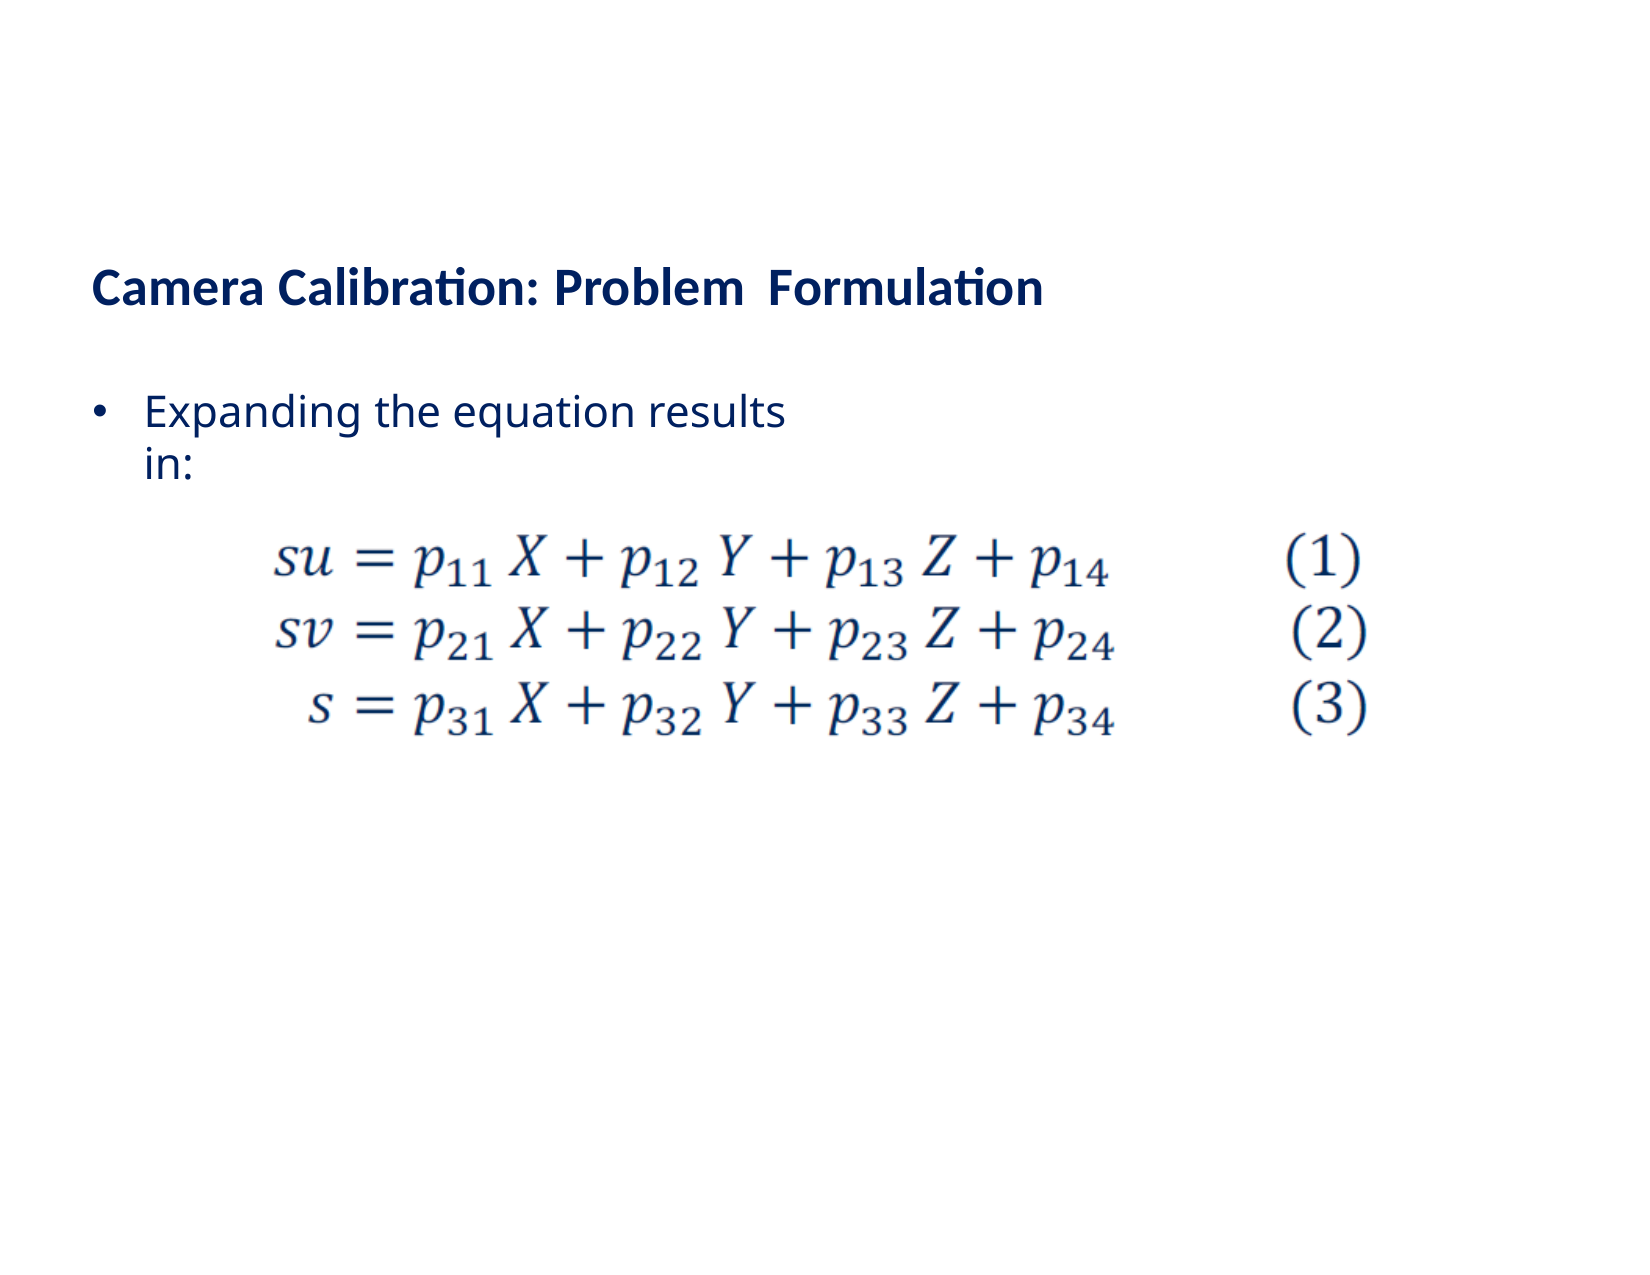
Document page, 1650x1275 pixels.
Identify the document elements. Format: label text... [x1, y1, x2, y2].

title Camera Calibration: Problem Formulation [90, 248, 1057, 464]
picture [268, 523, 1382, 751]
text_box Expanding the equation results in: [90, 381, 812, 489]
